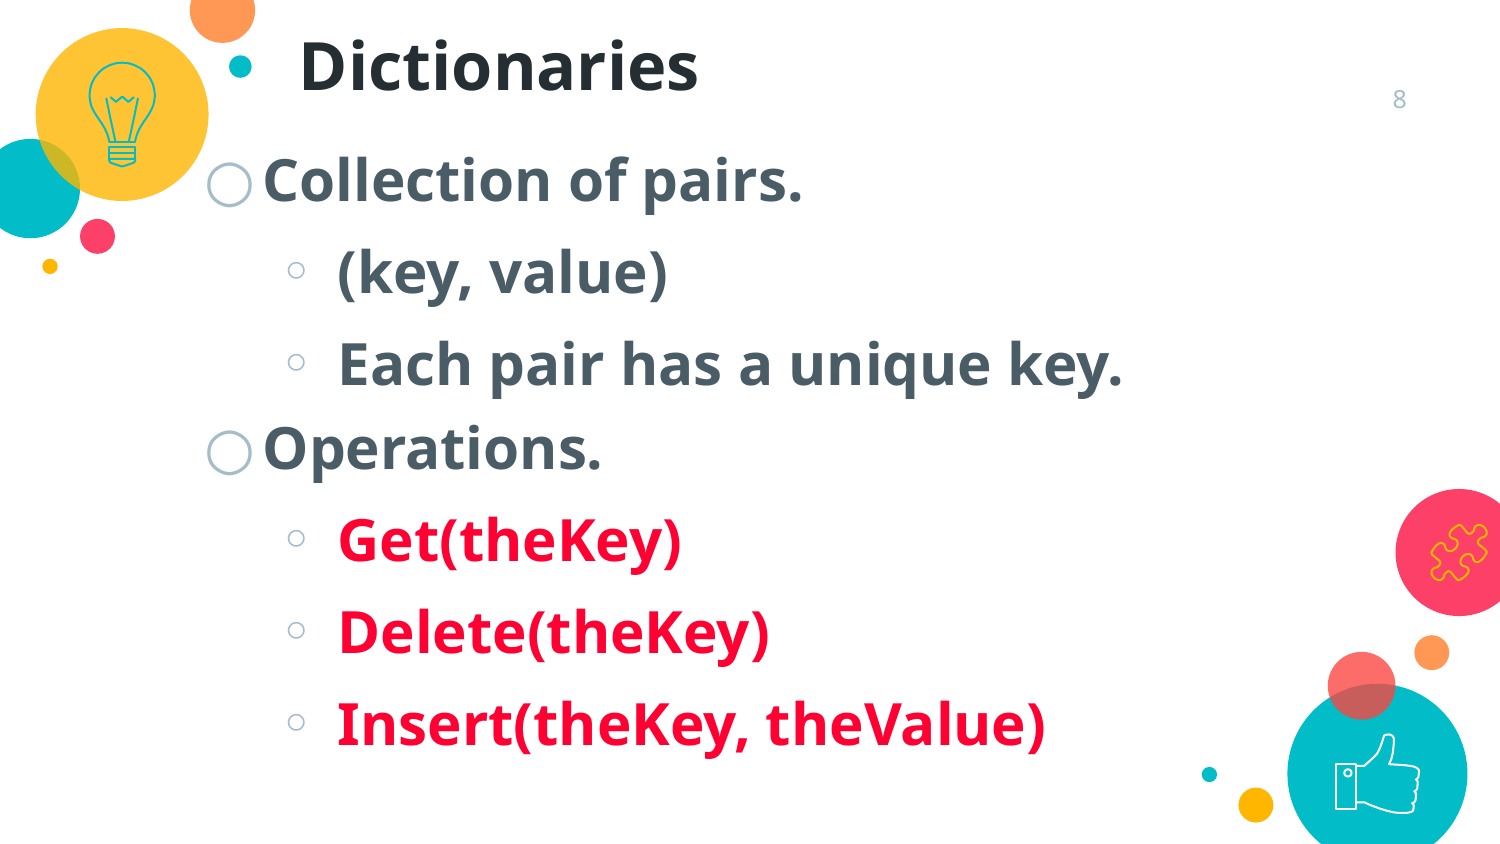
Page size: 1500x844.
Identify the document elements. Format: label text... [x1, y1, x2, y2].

slide_number 8 [1331, 68, 1422, 134]
title Dictionaries [298, 0, 1229, 134]
list Collection of pairs. (key, value) Each pair has a unique key. Operations. Get(theKey) Delete(theKey) Insert(theKey, theValue) [187, 141, 1310, 758]
